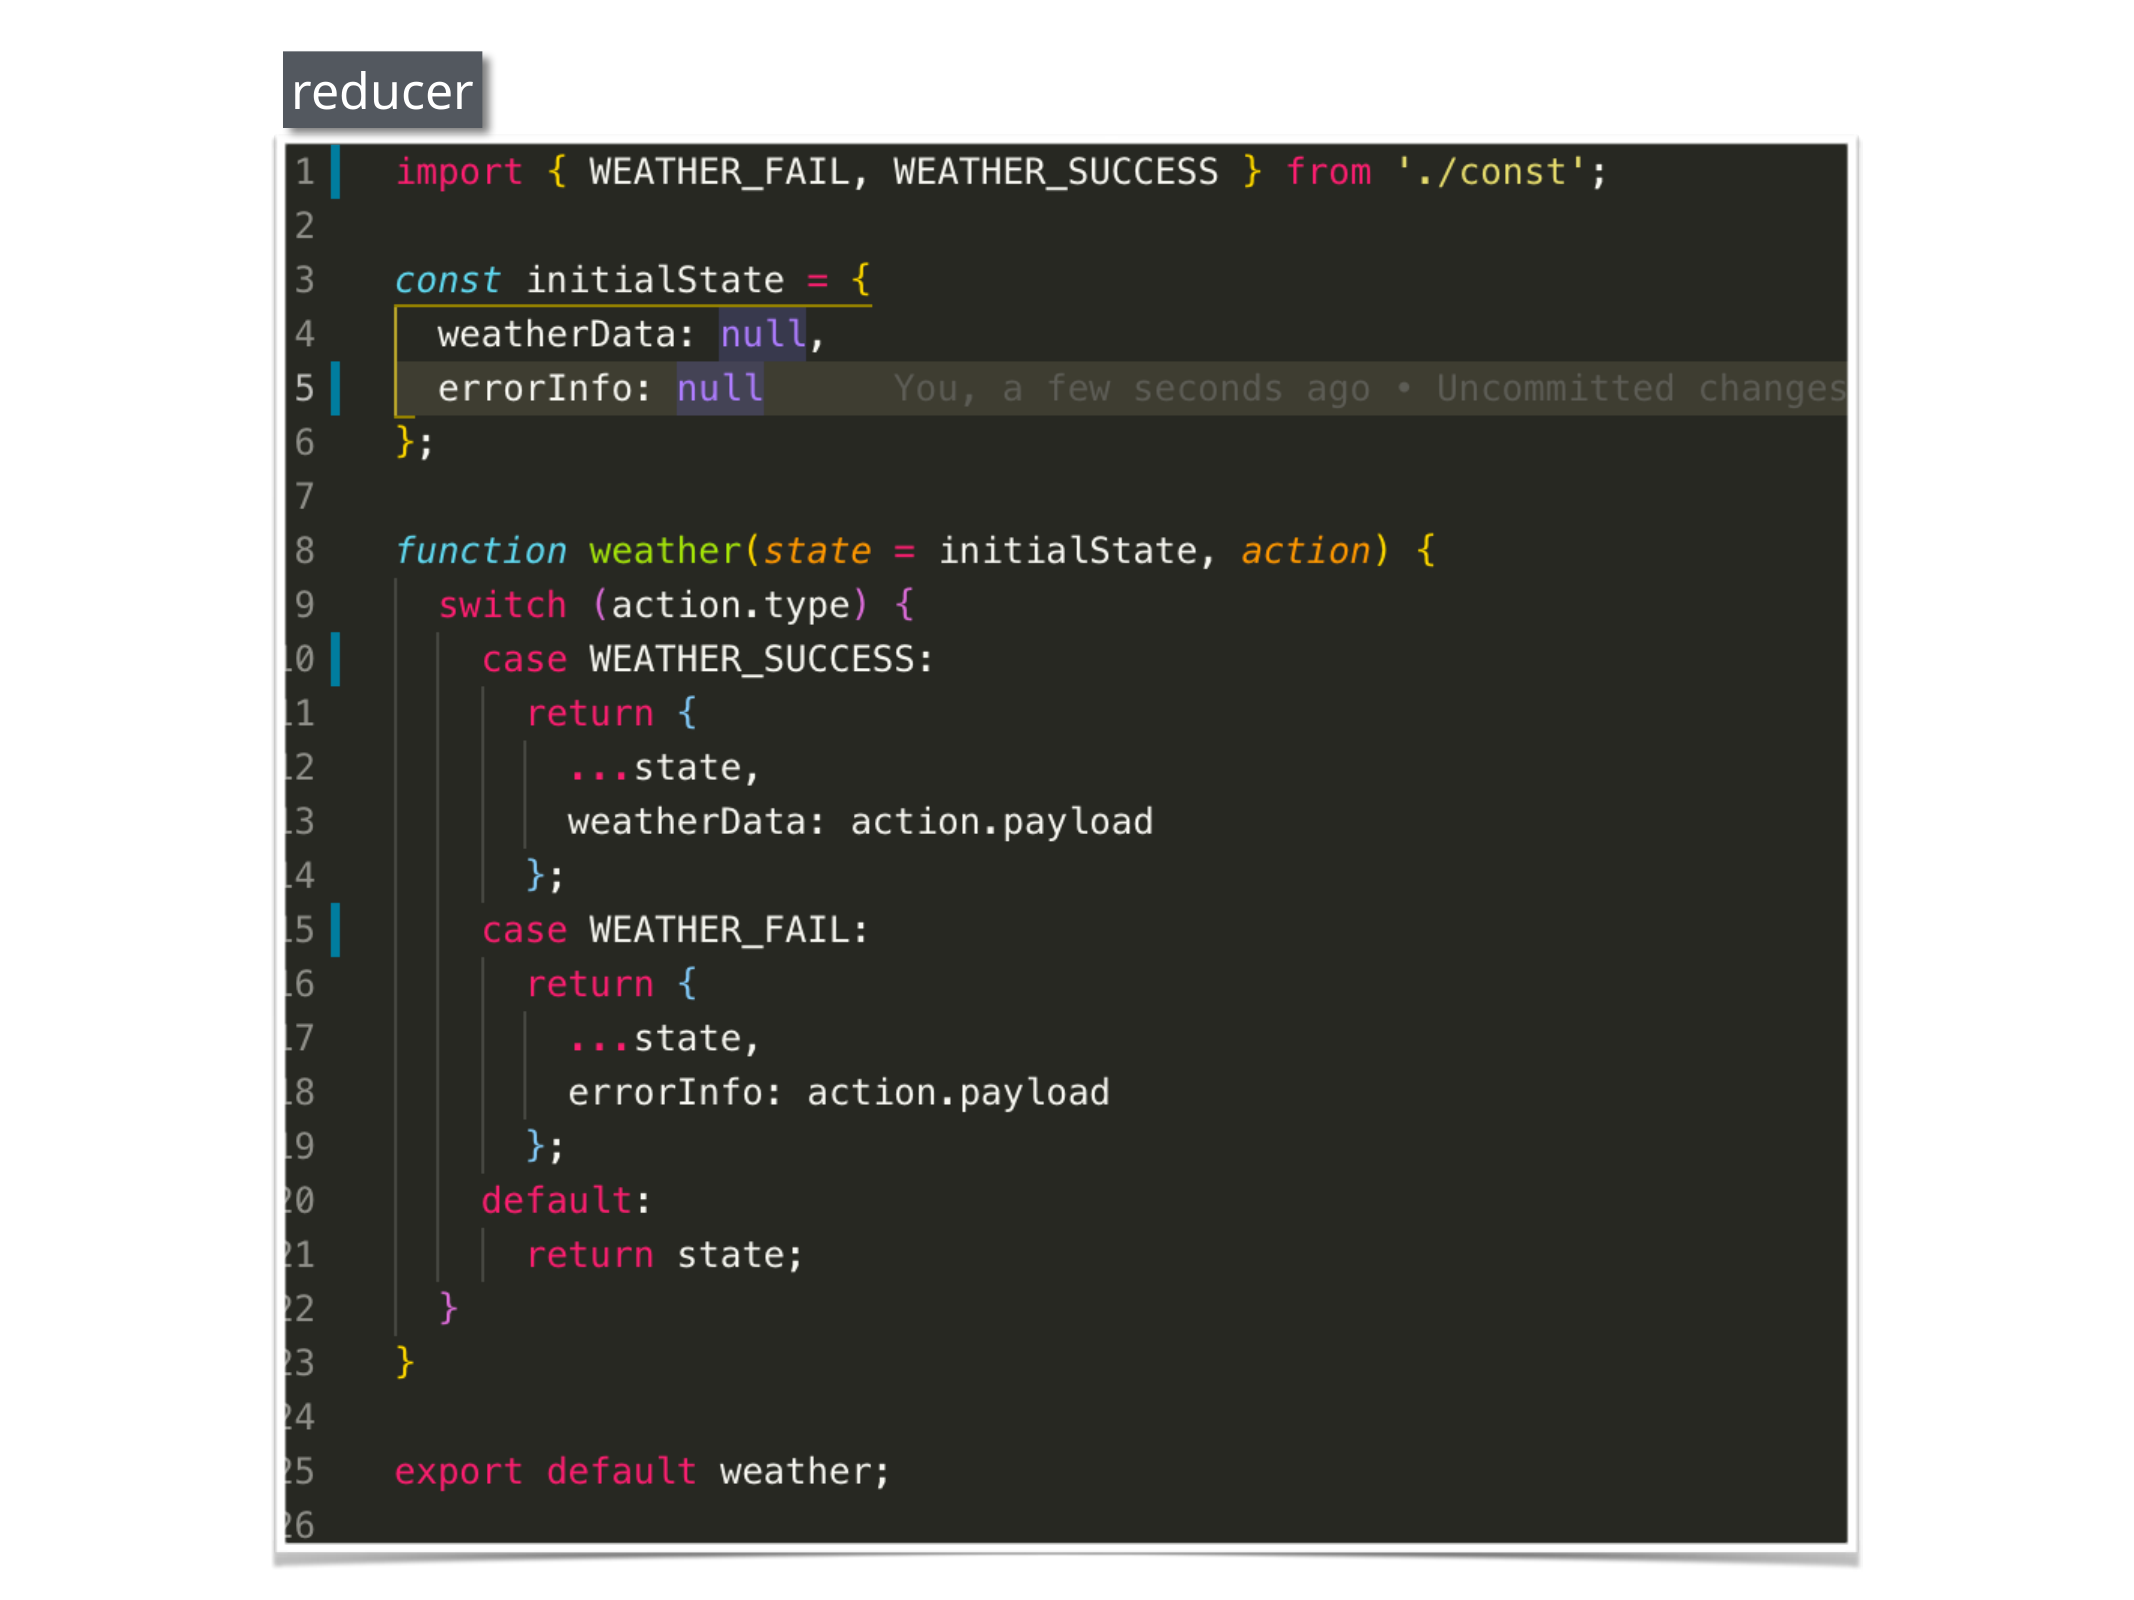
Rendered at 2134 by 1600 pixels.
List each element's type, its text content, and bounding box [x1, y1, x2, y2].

text_box reducer [283, 51, 483, 127]
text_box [270, 134, 1863, 1572]
